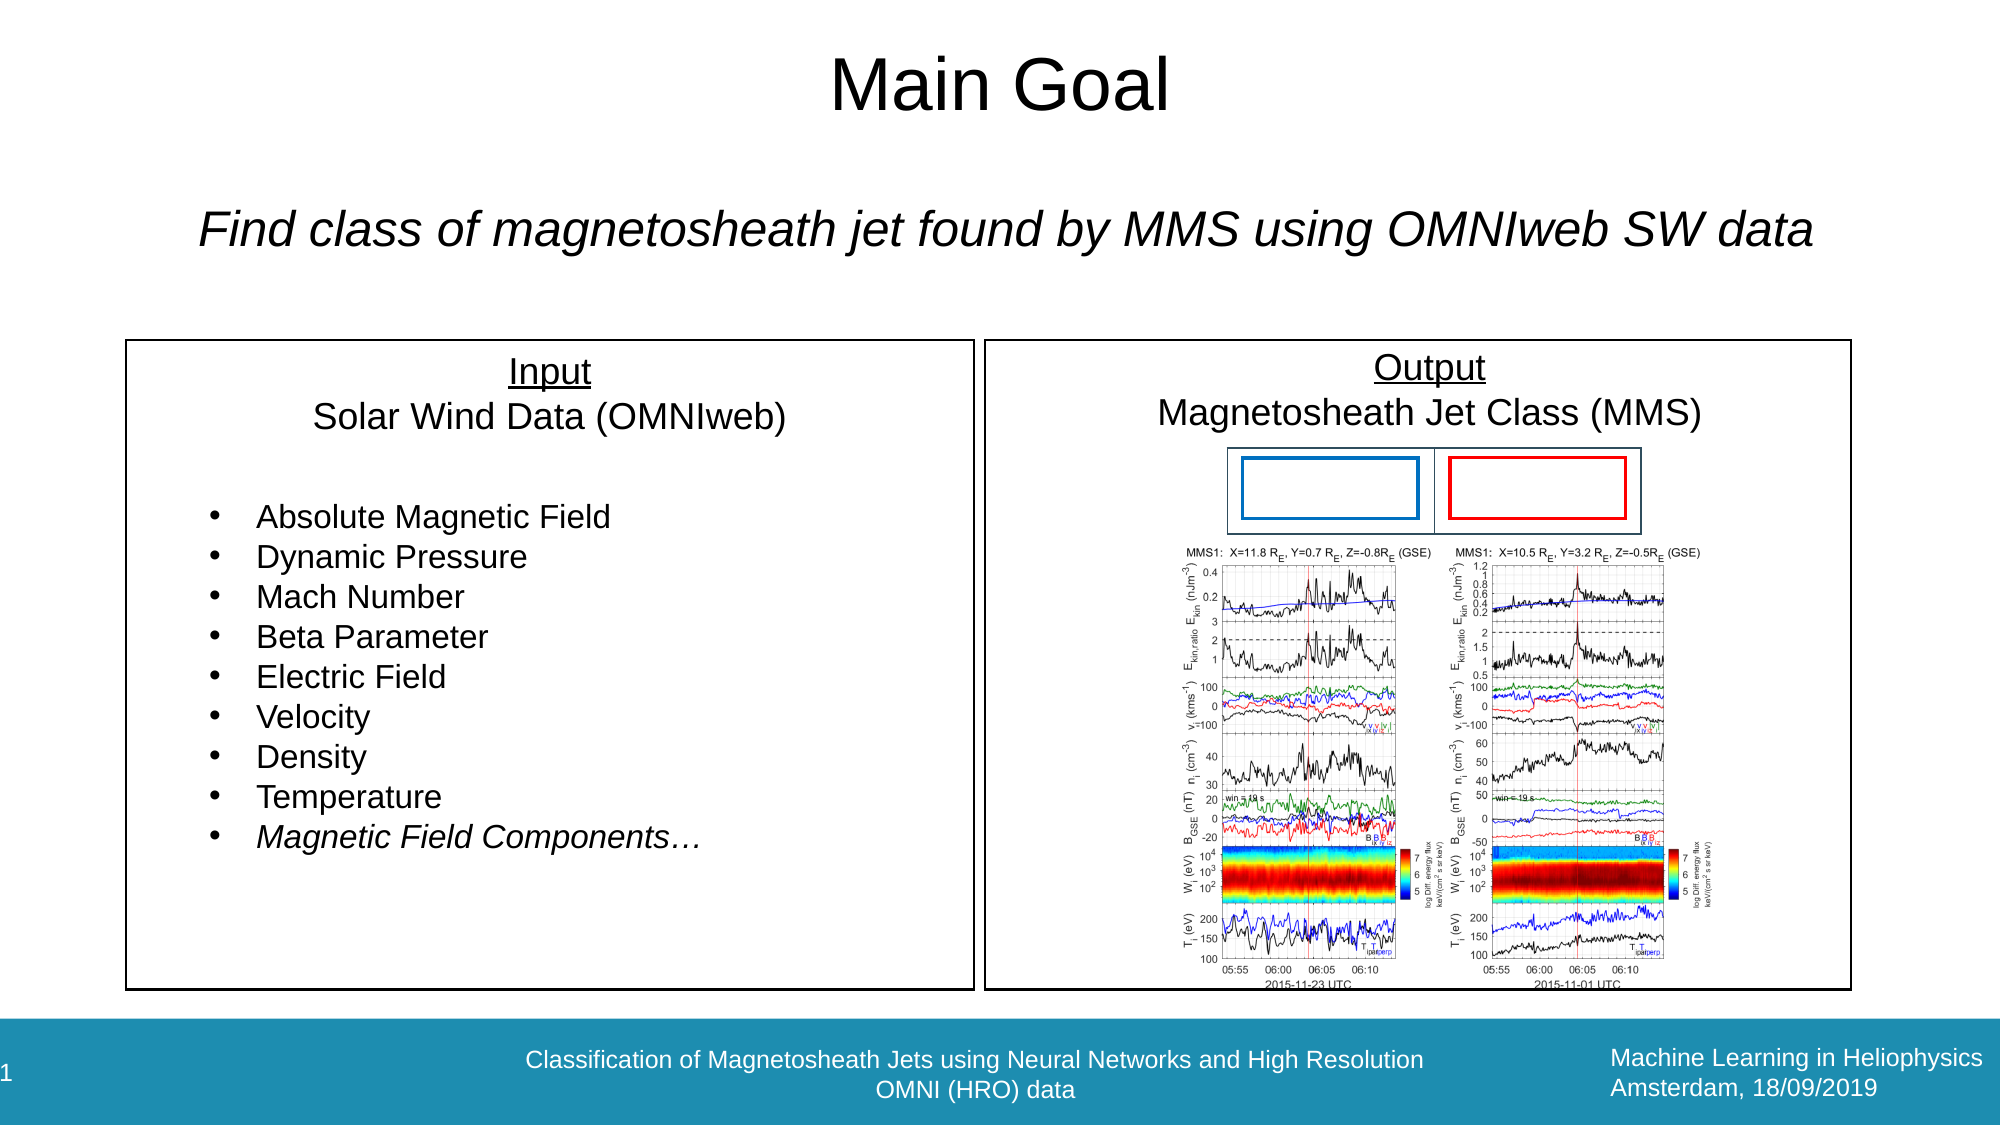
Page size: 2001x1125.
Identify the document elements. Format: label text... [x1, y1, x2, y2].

title Main Goal [94, 33, 1906, 128]
text_box [1449, 457, 1627, 519]
text_box [1241, 457, 1419, 519]
text_box [984, 339, 1852, 991]
text_box Output Magnetosheath Jet Class (MMS) [1142, 335, 1718, 339]
text_box Absolute Magnetic Field Dynamic Pressure Mach Number Beta Parameter Electric Field Velocity Density Temperature Magnetic Field Components… [194, 488, 862, 903]
text_box [125, 339, 975, 991]
list Find class of magnetosheath jet found by MMS using OMNIweb SW data [94, 189, 1906, 297]
picture [1174, 542, 1723, 1004]
